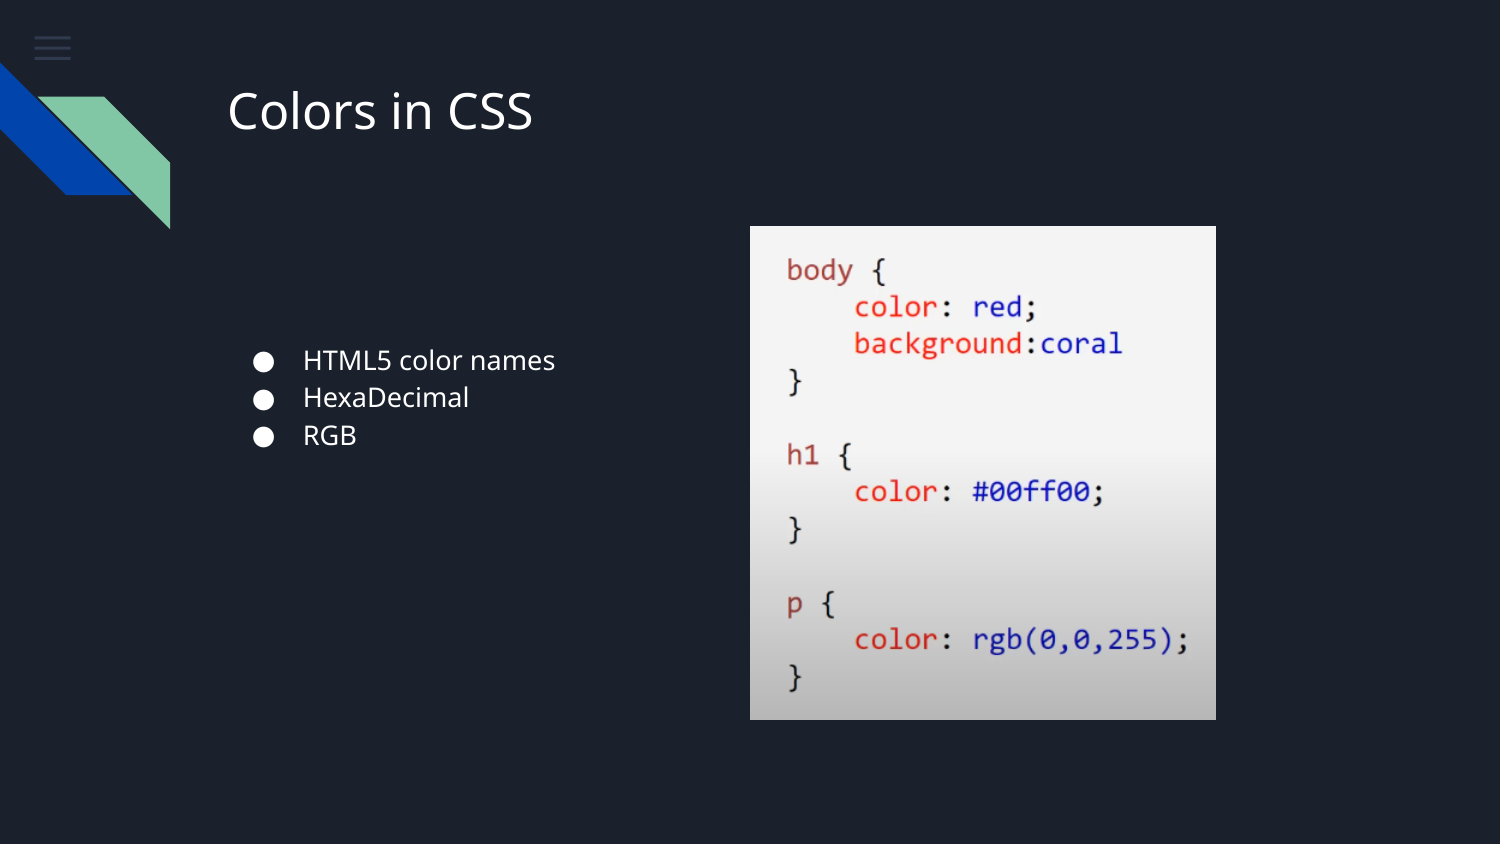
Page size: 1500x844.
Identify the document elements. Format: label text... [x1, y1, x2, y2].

title Colors in CSS [212, 64, 836, 310]
picture [749, 226, 1216, 721]
list HTML5 color names HexaDecimal RGB [212, 323, 744, 720]
